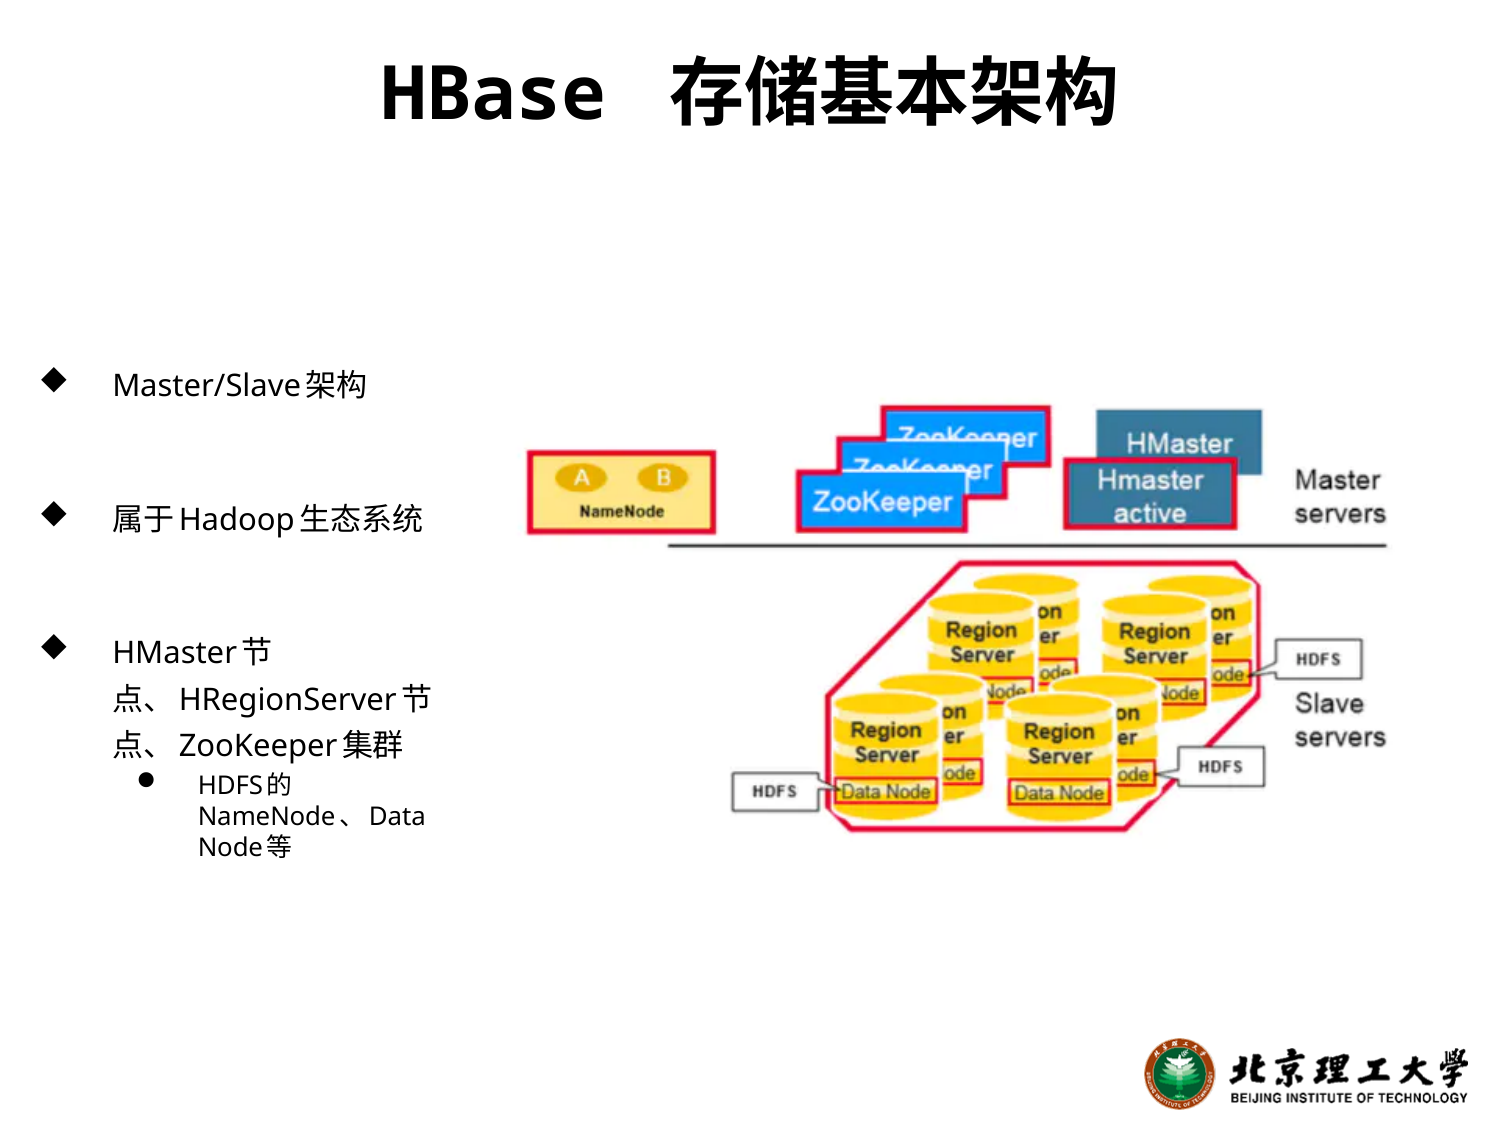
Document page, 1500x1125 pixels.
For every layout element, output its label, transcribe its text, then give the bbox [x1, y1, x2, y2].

list Master/Slave架构 属于Hadoop生态系统 HMaster节点、HRegionServer节点、ZooKeeper集群 HDFS的NameNode、DataNode等 [23, 348, 442, 884]
title HBase 存储基本架构 [76, 17, 1425, 163]
picture [1144, 1038, 1468, 1110]
picture [443, 348, 1492, 885]
